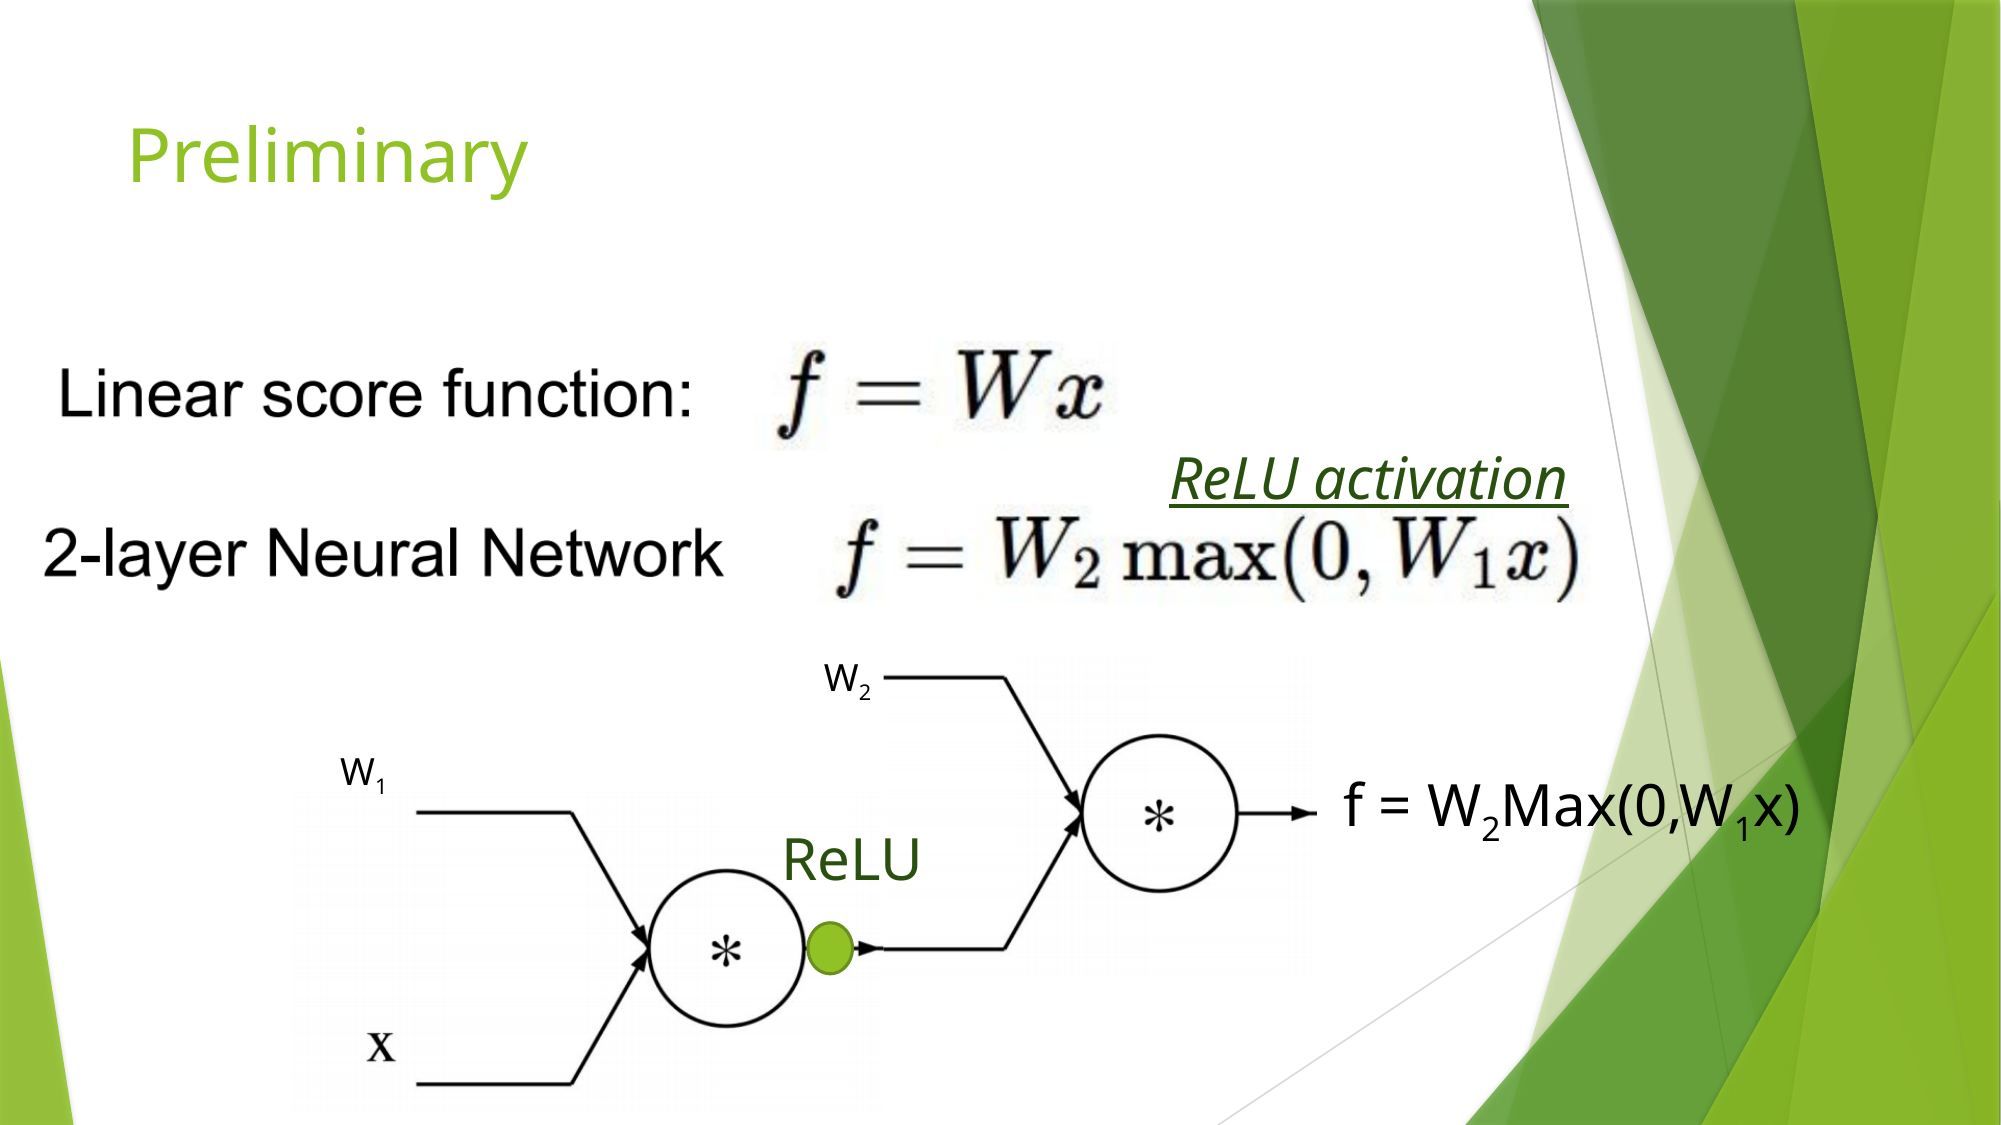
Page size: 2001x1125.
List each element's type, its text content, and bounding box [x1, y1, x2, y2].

title Preliminary [111, 99, 1522, 317]
picture [286, 656, 1318, 1114]
text_box ReLU activation [1205, 433, 1584, 494]
text_box f = W2Max(0,W1x) [1328, 761, 1817, 856]
picture [27, 277, 1607, 646]
text_box W2 [809, 657, 881, 712]
text_box W1 [325, 740, 403, 791]
